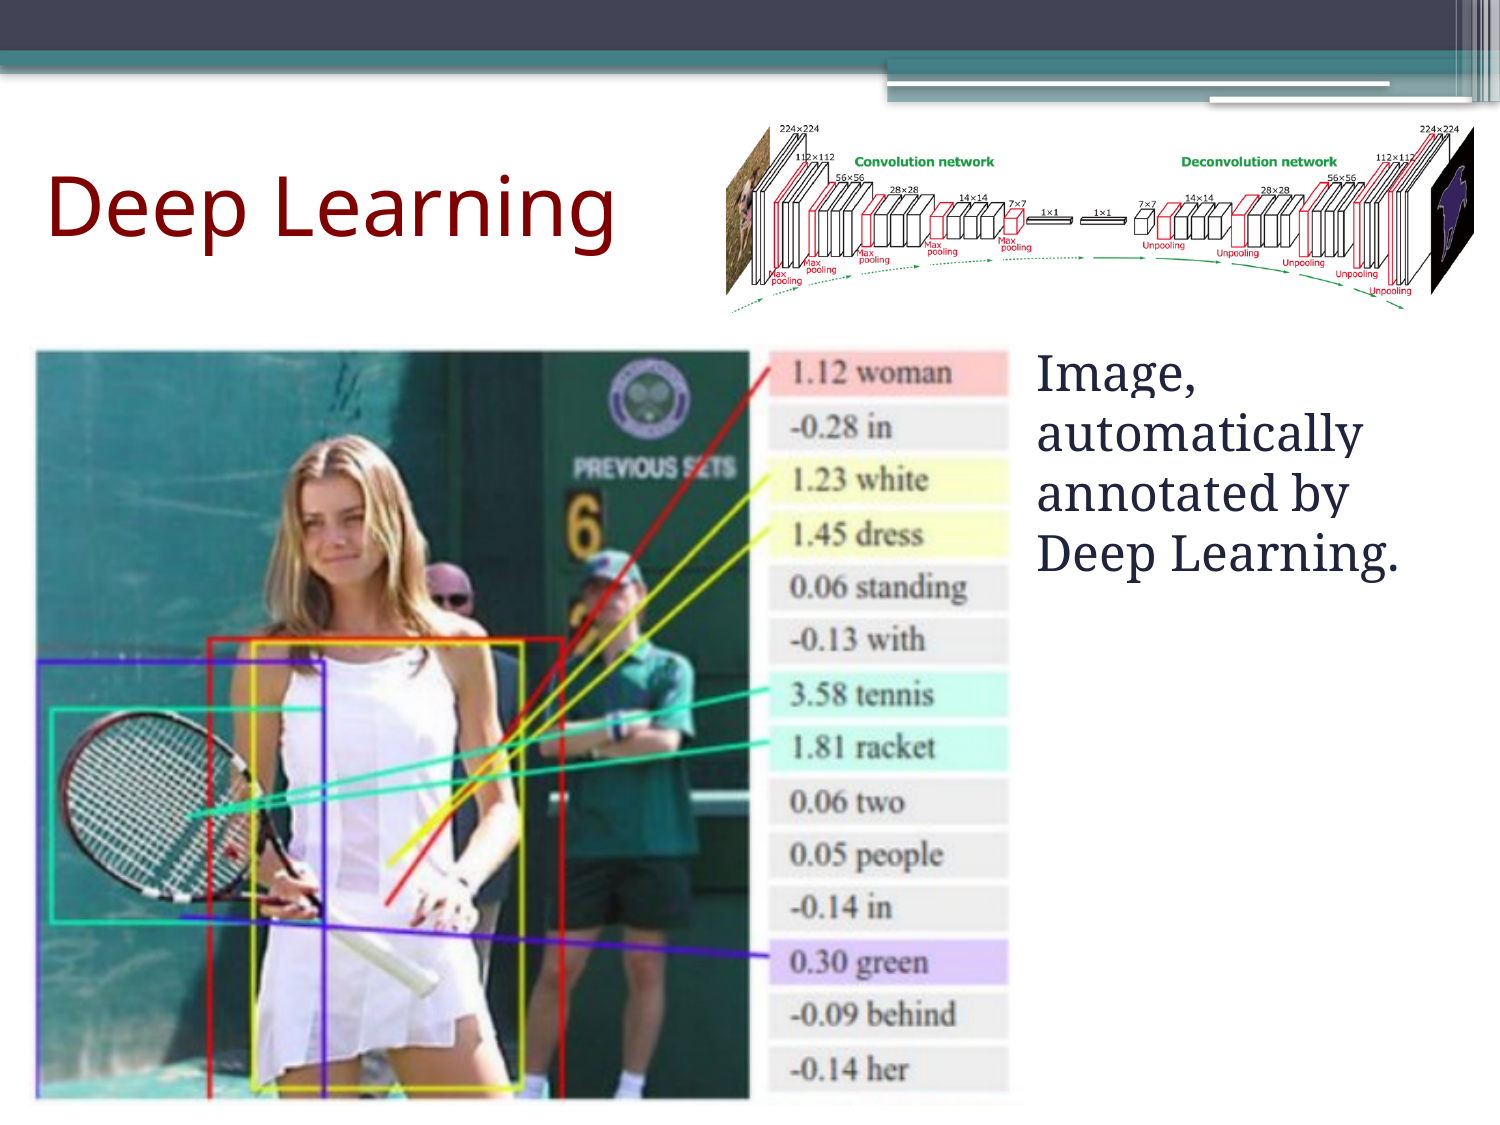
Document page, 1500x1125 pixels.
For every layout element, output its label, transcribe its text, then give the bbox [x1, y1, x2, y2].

picture [29, 344, 1024, 1107]
picture [726, 125, 1475, 313]
title Deep Learning [29, 115, 1380, 291]
text_box Image, automatically annotated by Deep Learning. [1021, 326, 1459, 819]
